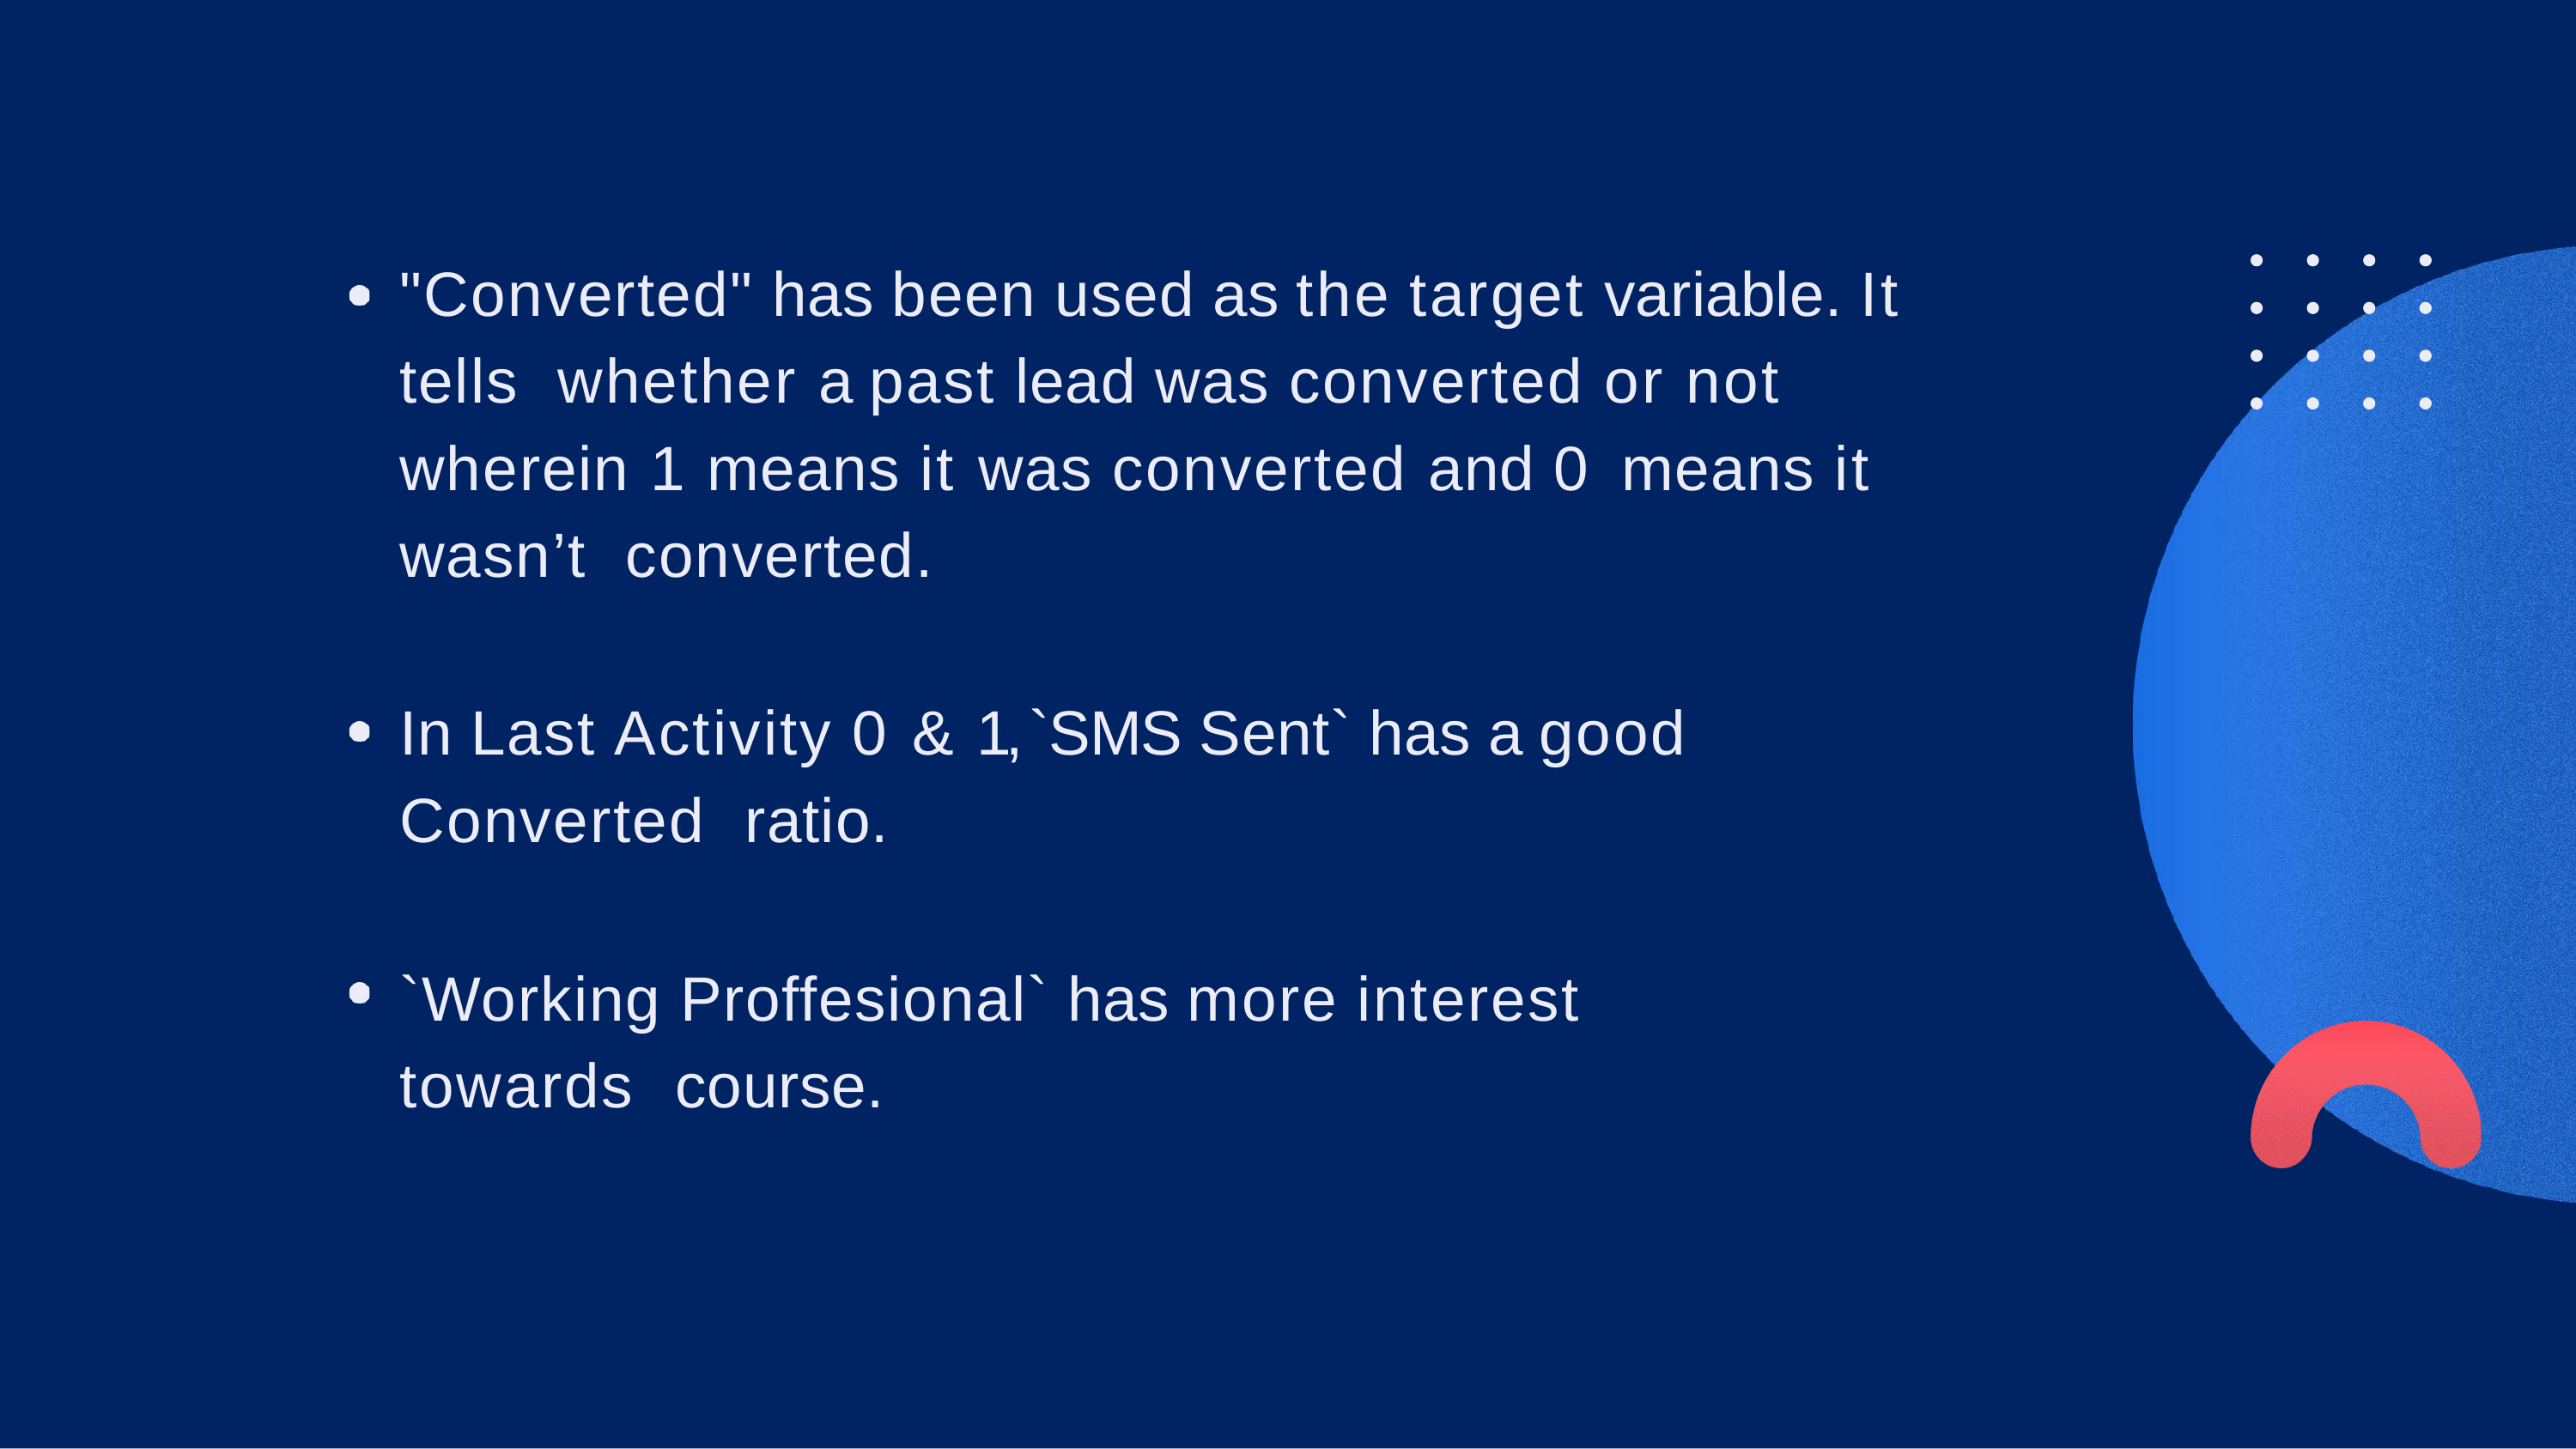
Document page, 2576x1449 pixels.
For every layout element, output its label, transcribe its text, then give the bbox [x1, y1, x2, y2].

text_box [2363, 301, 2376, 314]
text_box [2250, 397, 2263, 410]
text_box [2419, 254, 2432, 267]
text_box [2363, 254, 2376, 267]
text_box [349, 285, 370, 306]
text_box [2363, 349, 2376, 362]
text_box [2363, 397, 2376, 410]
text_box [2306, 254, 2319, 267]
text_box [2306, 397, 2319, 410]
text_box [2419, 397, 2432, 410]
text_box [349, 982, 370, 1003]
text_box [2132, 245, 2576, 1203]
text_box [2250, 301, 2263, 314]
text_box [2251, 1021, 2482, 1168]
text_box "Converted" has been used as the target variable. It tells whether a past lead was converted or not wherein 1 means it was converted and 0 means it wasn’t converted. In Last Activity 0 & 1, `SMS Sent` has a good Converted ratio. `Working Proffesional` has more interest towards course. [398, 239, 2013, 1121]
text_box [2250, 349, 2263, 362]
text_box [2419, 349, 2432, 362]
text_box [2306, 301, 2319, 314]
text_box [2306, 349, 2319, 362]
text_box [349, 721, 370, 742]
text_box [2250, 254, 2263, 267]
text_box [2419, 301, 2432, 314]
